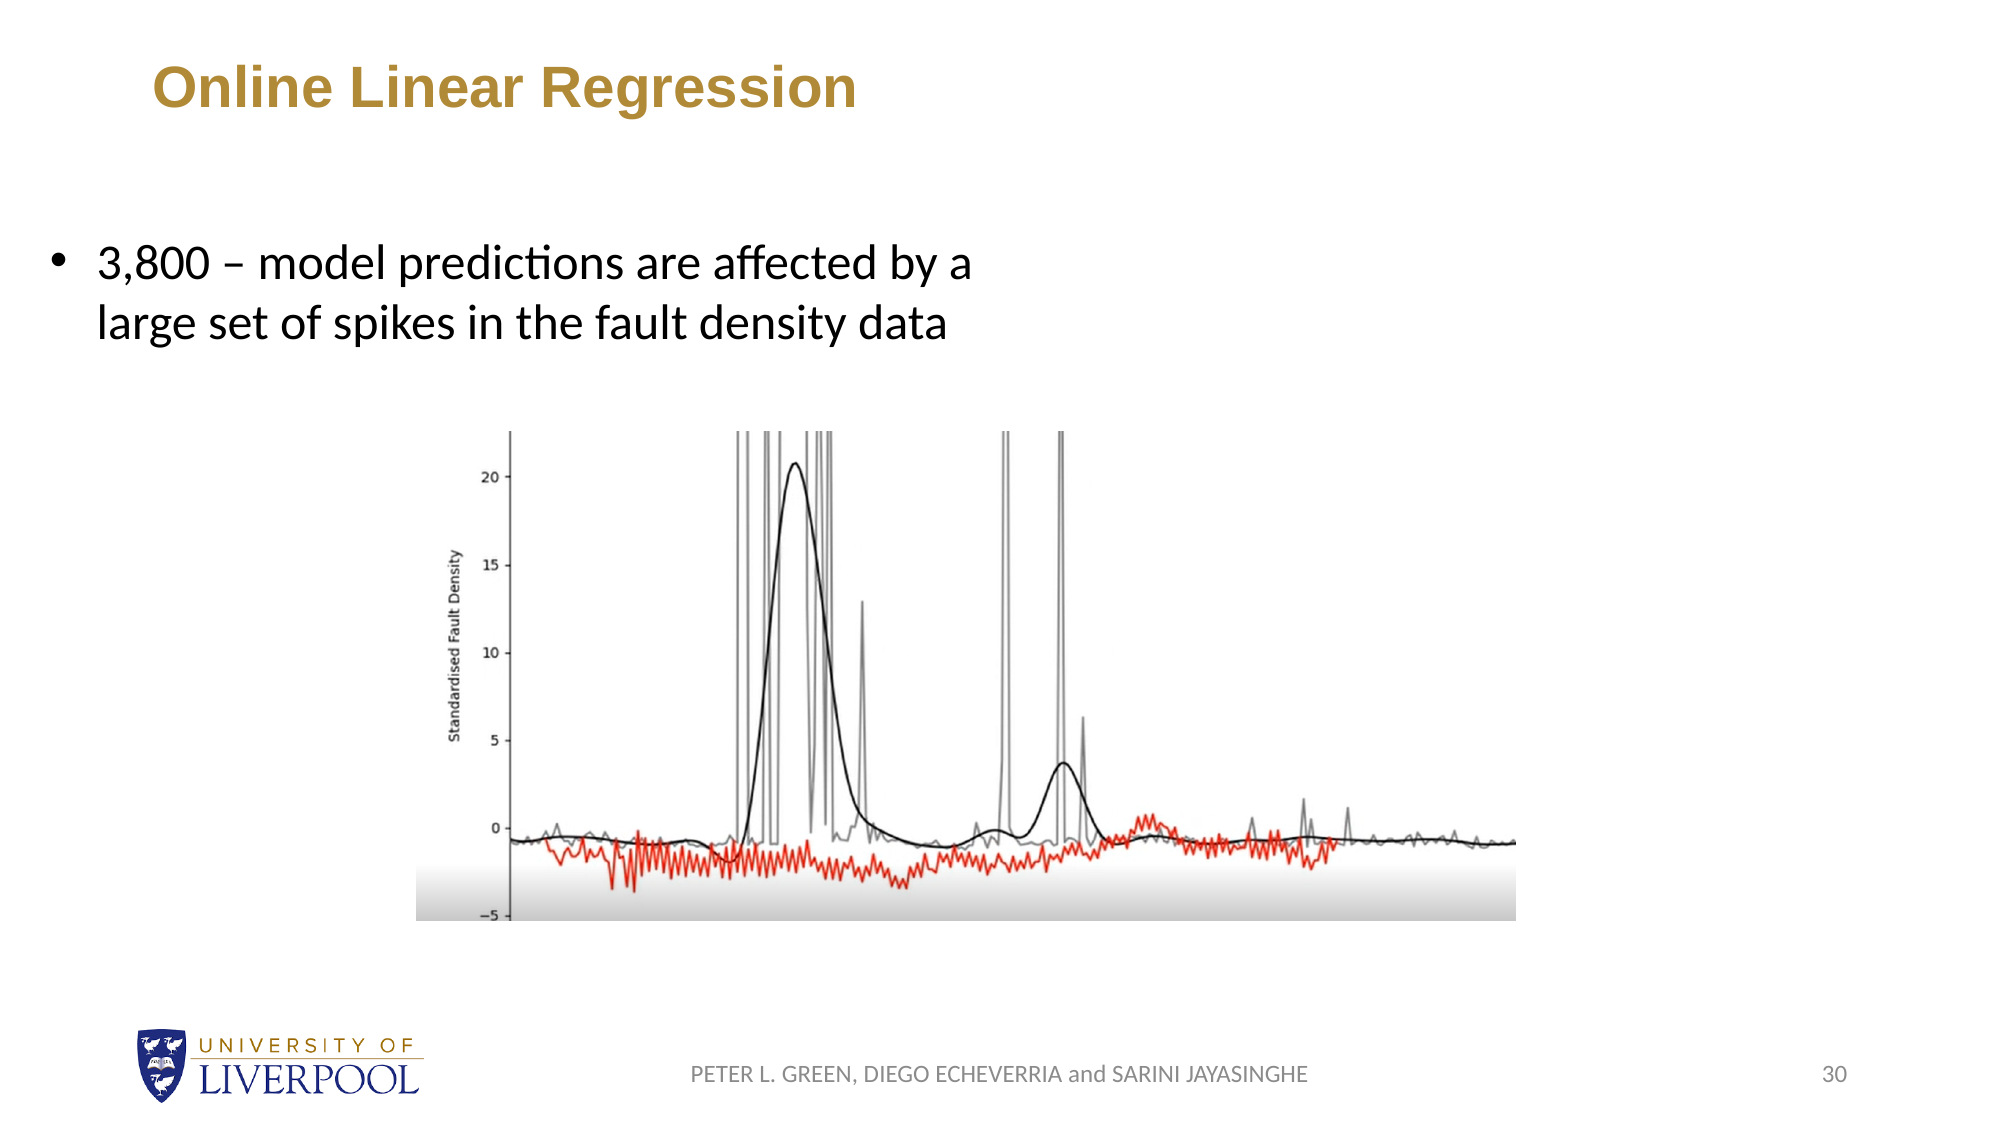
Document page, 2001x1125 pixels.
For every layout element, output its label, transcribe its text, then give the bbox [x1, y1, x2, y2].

picture [137, 1029, 424, 1103]
title Online Linear Regression [137, 59, 1863, 118]
picture [416, 431, 1516, 921]
footer PETER L. GREEN, DIEGO ECHEVERRIA and SARINI JAYASINGHE [662, 1042, 1338, 1103]
text_box 3,800 – model predictions are affected by a large set of spikes in the fault density data [34, 222, 1024, 717]
slide_number 30 [1412, 1042, 1863, 1103]
